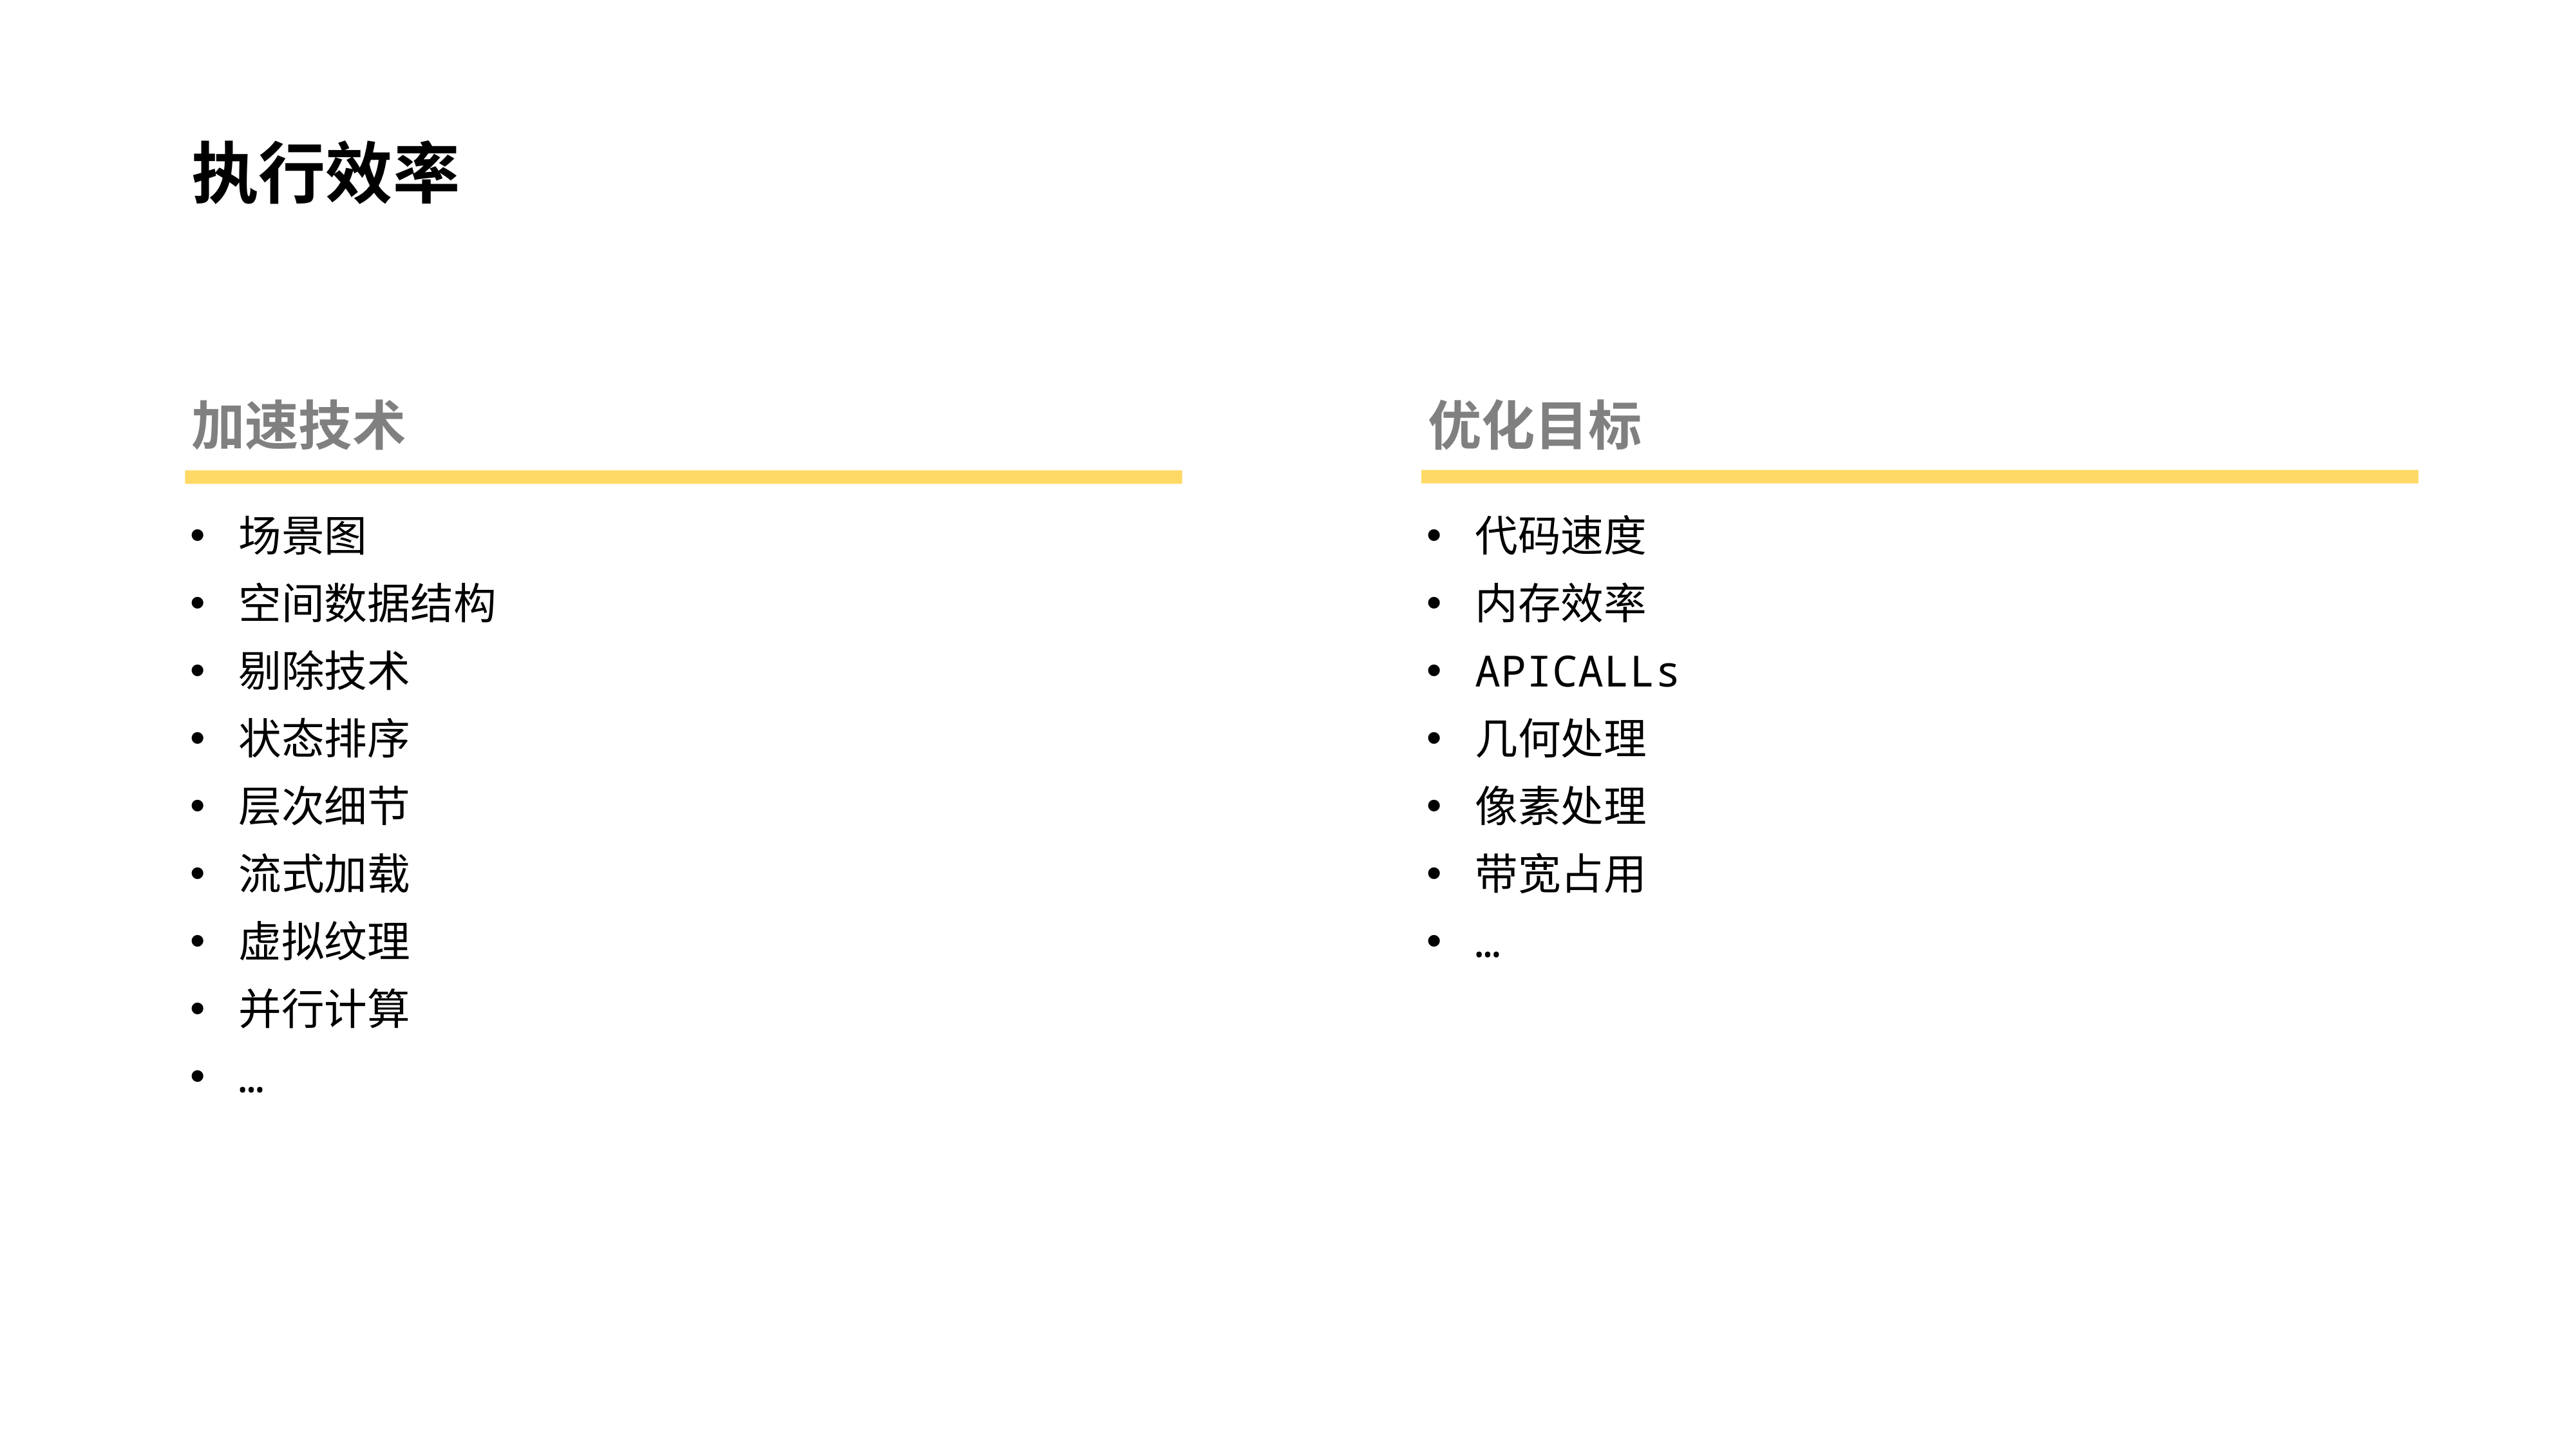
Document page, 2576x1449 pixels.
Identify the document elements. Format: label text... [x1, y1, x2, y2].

text_box 优化目标 [1422, 386, 1648, 462]
text_box 场景图 空间数据结构 剔除技术 状态排序 层次细节 流式加载 虚拟纹理 并行计算 … [185, 503, 1084, 1242]
text_box [185, 470, 1182, 484]
text_box 代码速度 内存效率 APICALLs 几何处理 像素处理 带宽占用 … [1421, 503, 2320, 1039]
text_box [1421, 469, 2419, 484]
text_box 执行效率 [186, 125, 466, 217]
text_box 加速技术 [186, 386, 412, 462]
